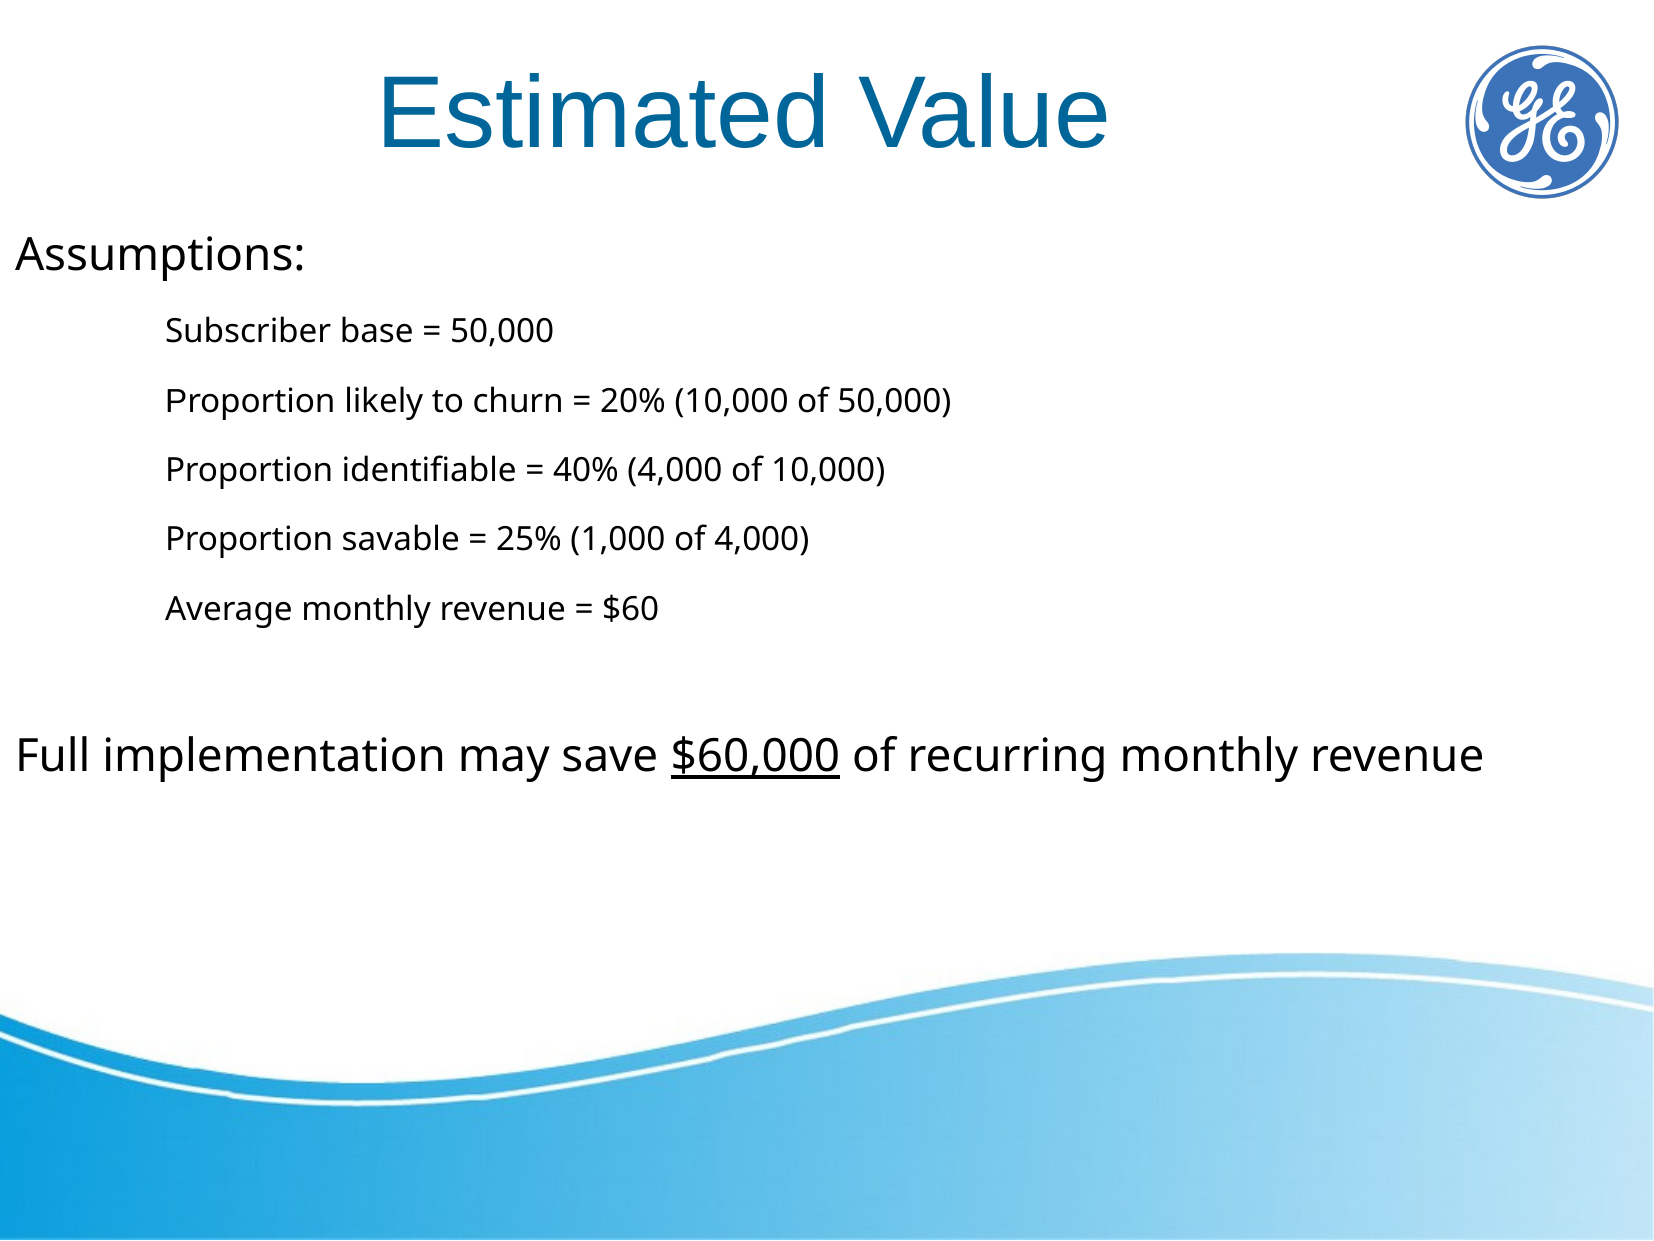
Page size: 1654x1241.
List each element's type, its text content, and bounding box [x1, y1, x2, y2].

picture [1464, 44, 1620, 200]
text_box Assumptions: Subscriber base = 50,000 Proportion likely to churn = 20% (10,000 of 50,000) Proportion identifiable = 40% (4,000 of 10,000) Proportion savable = 25% (1,000 of 4,000) Average monthly revenue = $60 Full implementation may save $60,000 of recurring monthly revenue [14, 225, 1635, 856]
picture [0, 952, 1654, 1240]
text_box Estimated Value [0, 2, 1488, 210]
